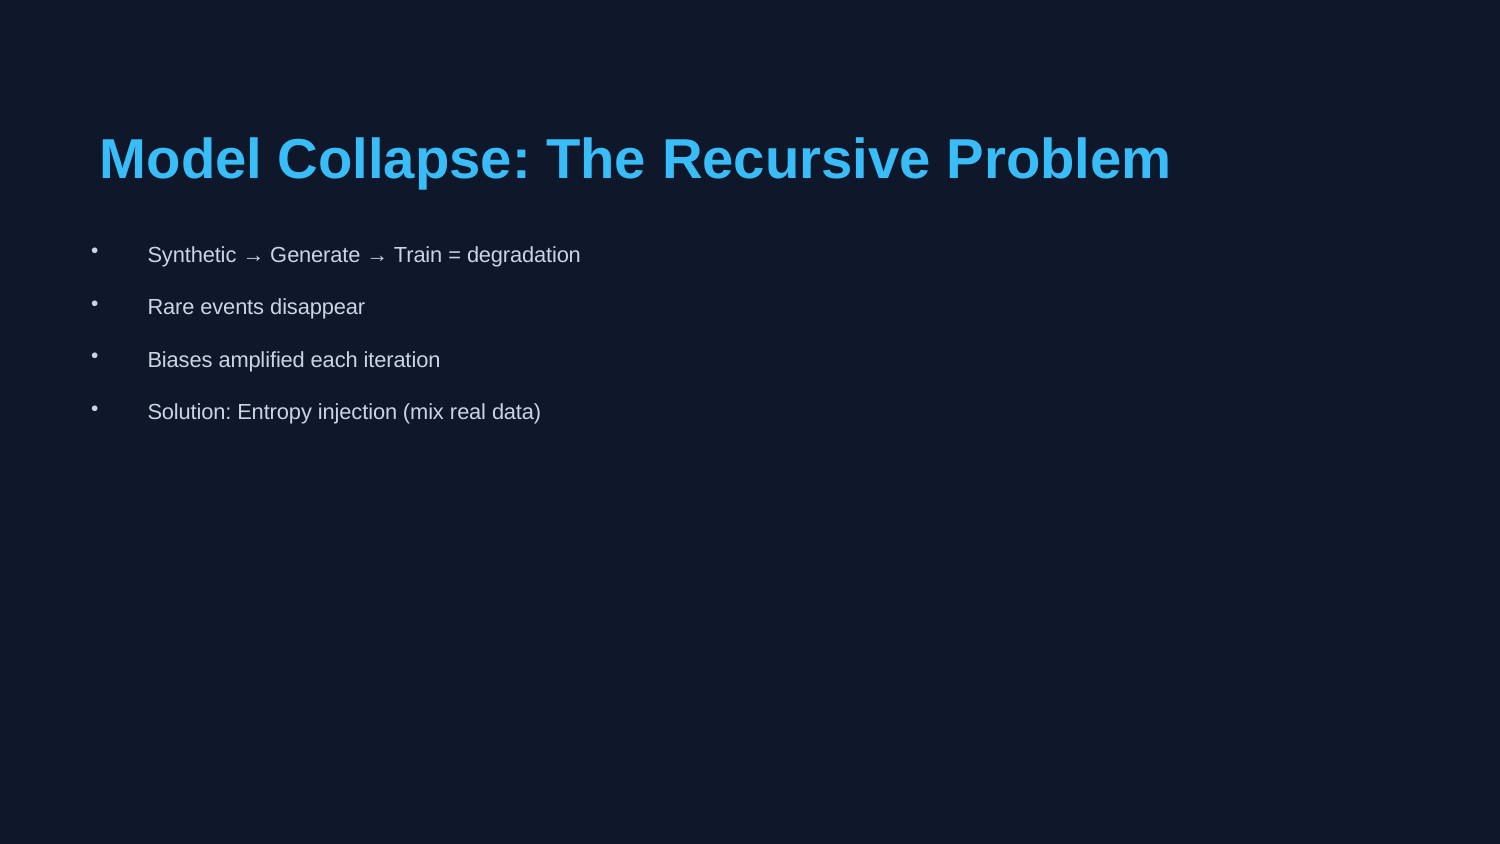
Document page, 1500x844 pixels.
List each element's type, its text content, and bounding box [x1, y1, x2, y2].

text_box Synthetic → Generate → Train = degradation Rare events disappear Biases amplified each iteration Solution: Entropy injection (mix real data) [91, 214, 1342, 428]
text_box Model Collapse: The Recursive Problem [99, 99, 1426, 168]
